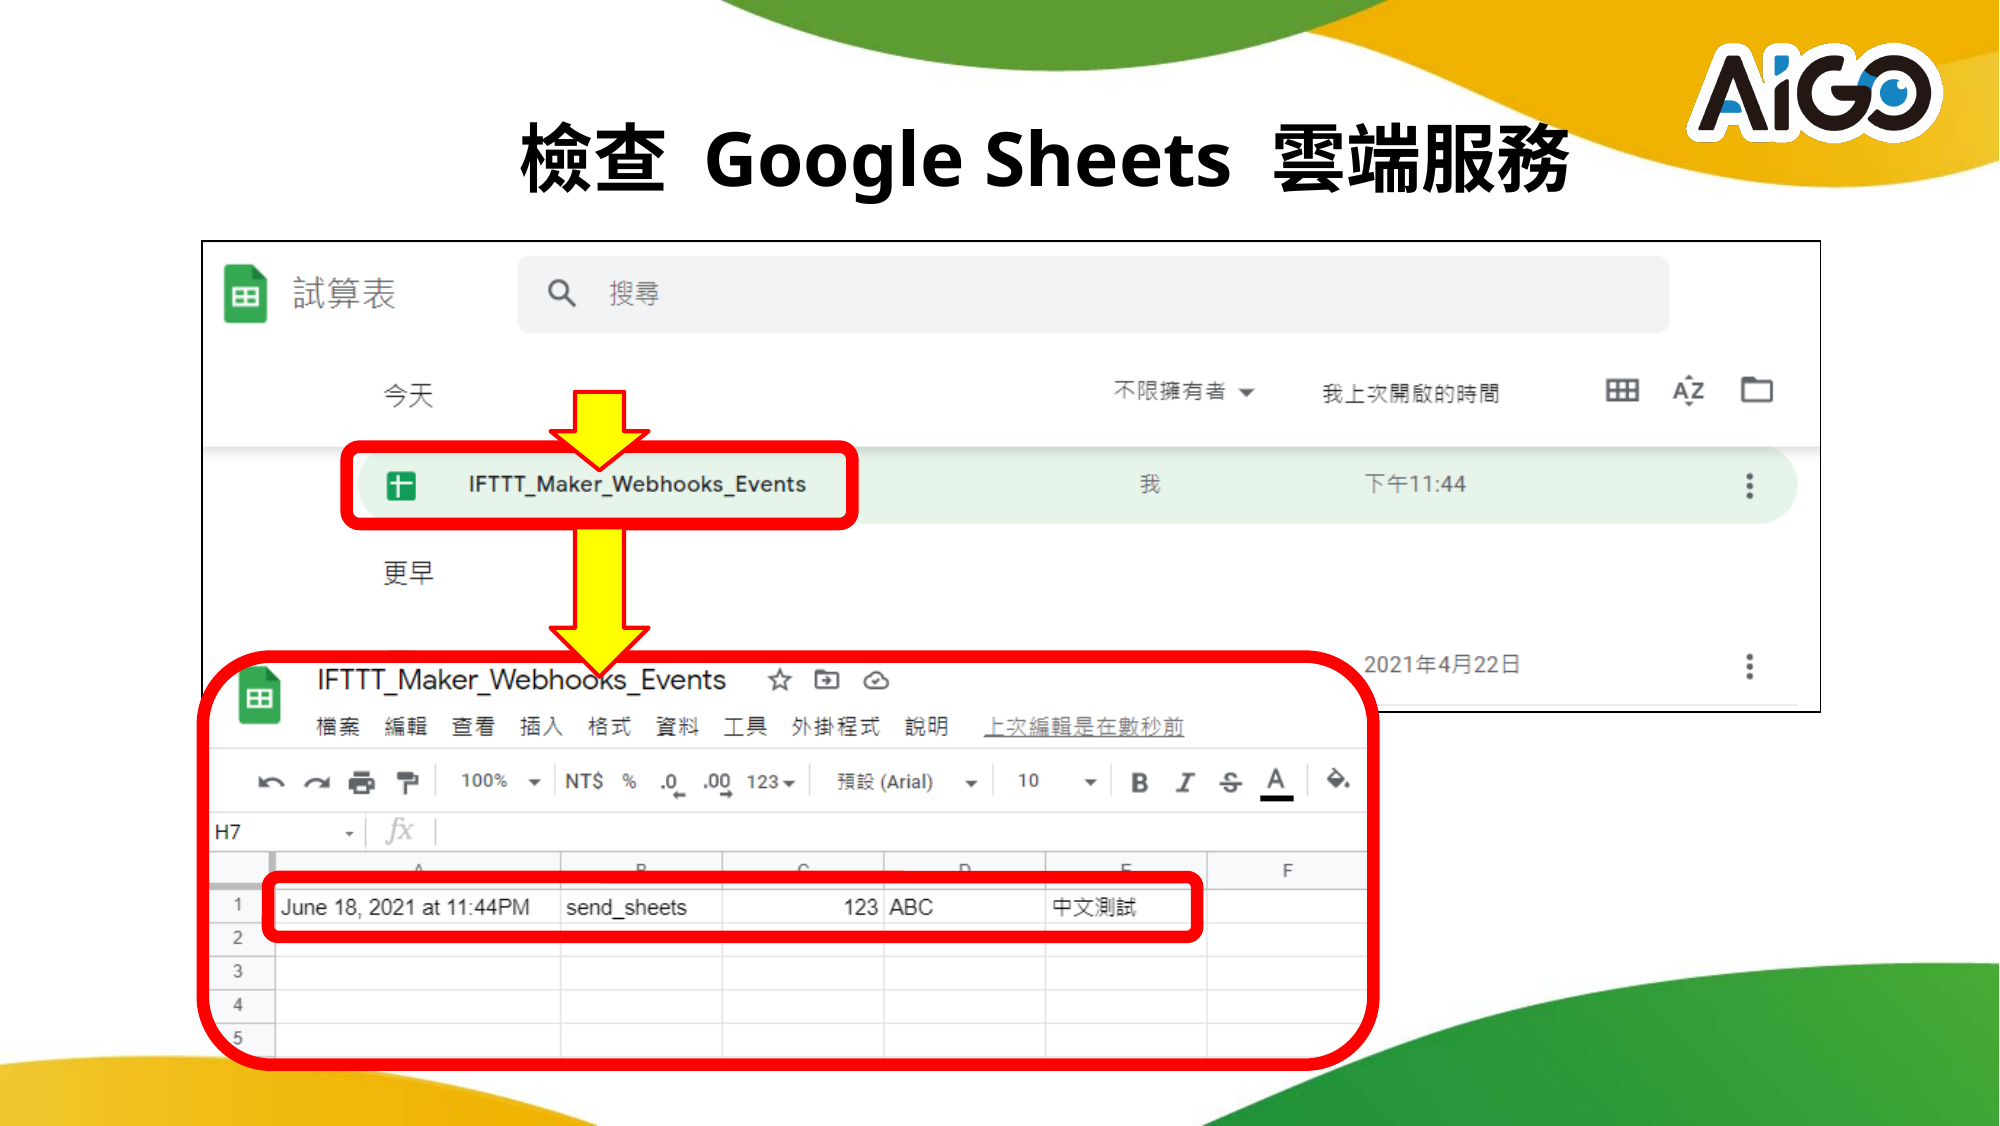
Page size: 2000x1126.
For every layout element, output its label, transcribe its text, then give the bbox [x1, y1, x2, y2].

picture [0, 0, 1999, 1126]
text_box 檢查 Google Sheets 雲端服務 [182, 48, 1908, 266]
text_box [202, 241, 1821, 1065]
